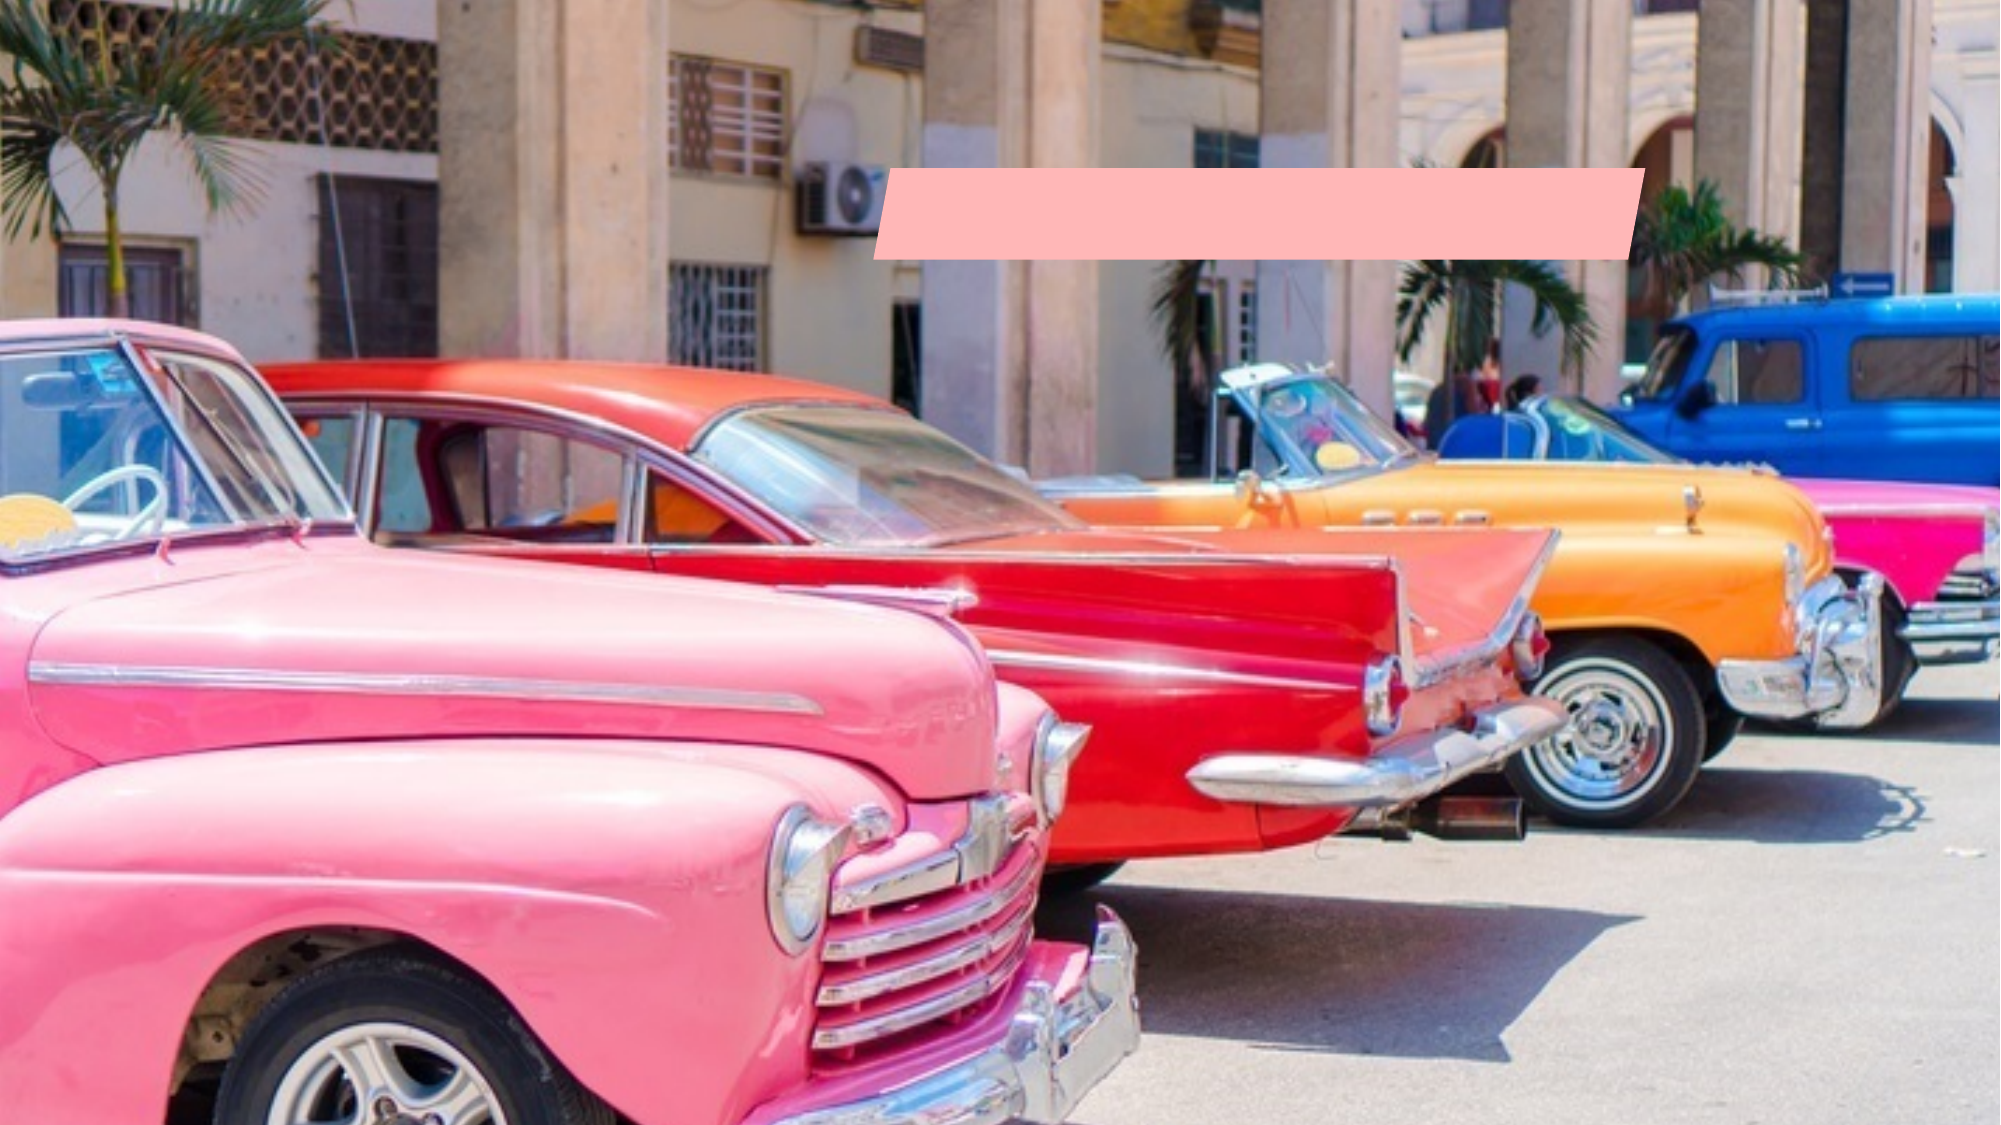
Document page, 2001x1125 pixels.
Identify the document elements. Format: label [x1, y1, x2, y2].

list [0, 0, 2000, 1125]
